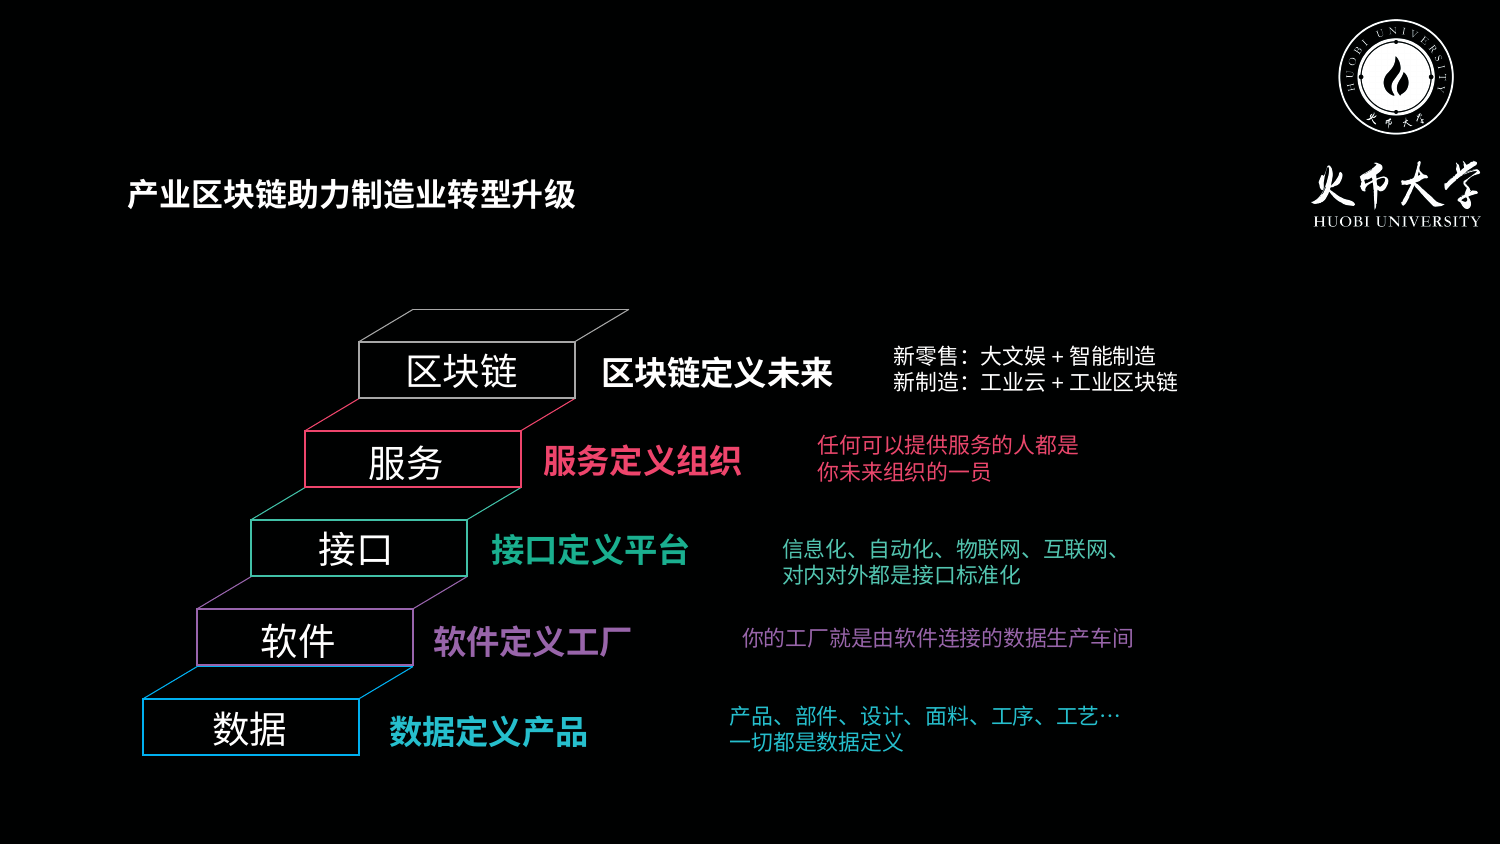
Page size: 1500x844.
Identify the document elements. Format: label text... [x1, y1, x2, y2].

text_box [305, 398, 576, 488]
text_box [143, 666, 414, 756]
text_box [251, 487, 522, 577]
text_box 新零售：大文娱+智能制造 新制造：工业云+工业区块链 [879, 335, 1351, 403]
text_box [197, 576, 468, 666]
text_box 产业区块链助力制造业转型升级 [57, 154, 646, 234]
text_box 任何可以提供服务的人都是 你未来组织的一员 [803, 424, 1275, 492]
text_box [359, 309, 629, 399]
text_box 区块链定义未来 [586, 344, 856, 400]
text_box 产品、部件、设计、面料、工序、工艺… 一切都是数据定义 [715, 695, 1187, 763]
text_box 数据定义产品 [374, 703, 614, 759]
text_box 软件定义工厂 [418, 613, 658, 669]
text_box 接口定义平台 [522, 522, 716, 577]
text_box 你的工厂就是由软件连接的数据生产车间 [727, 617, 1199, 659]
picture [1311, 19, 1481, 227]
text_box 信息化、自动化、物联网、互联网、 对内对外都是接口标准化 [767, 528, 1239, 596]
text_box 服务定义组织 [576, 432, 768, 488]
